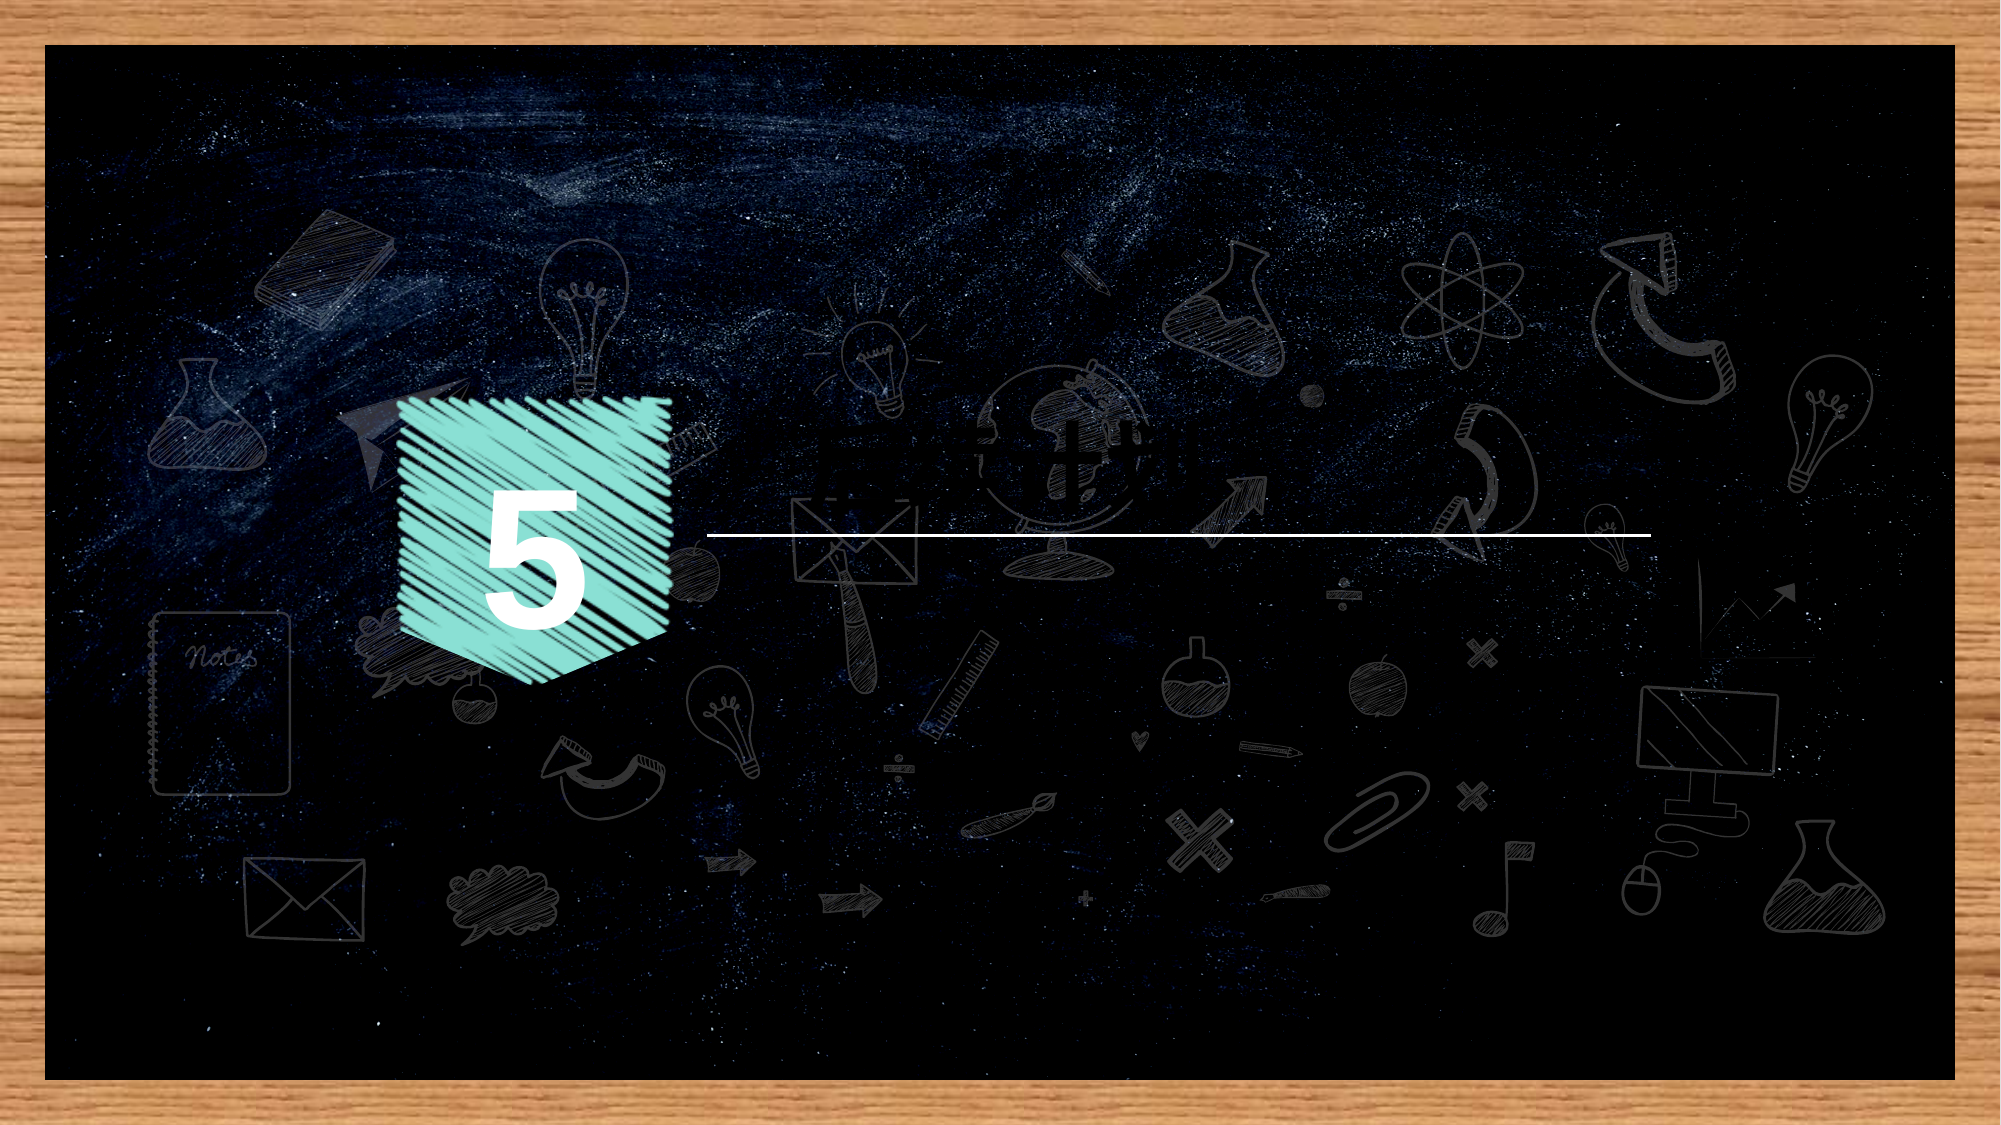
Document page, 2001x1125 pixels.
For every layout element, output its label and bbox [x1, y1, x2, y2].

picture [46, 46, 1954, 1079]
text_box [143, 209, 1888, 947]
text_box [0, 0, 2000, 1125]
